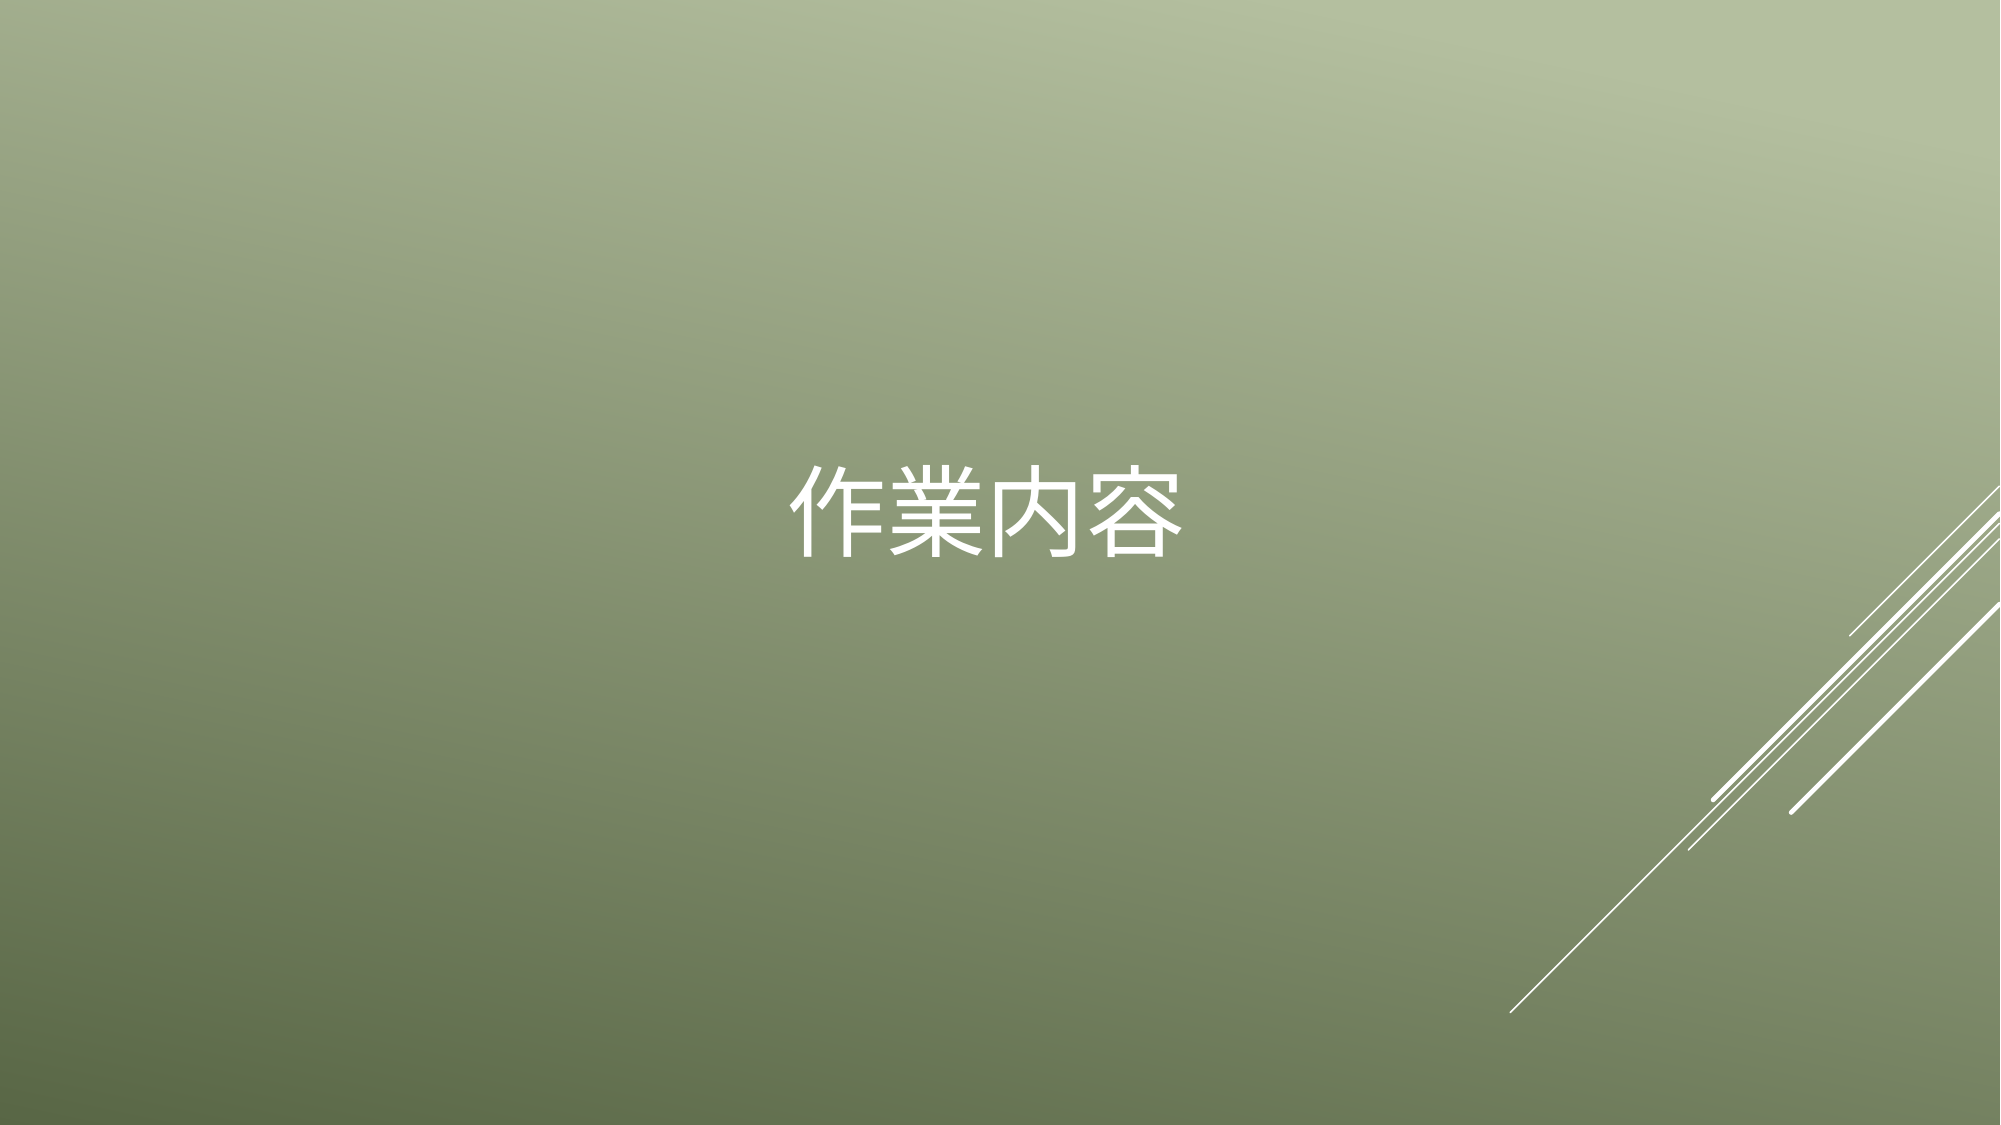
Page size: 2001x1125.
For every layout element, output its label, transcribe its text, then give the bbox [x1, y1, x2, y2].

text_box 作業内容 [771, 441, 1201, 577]
